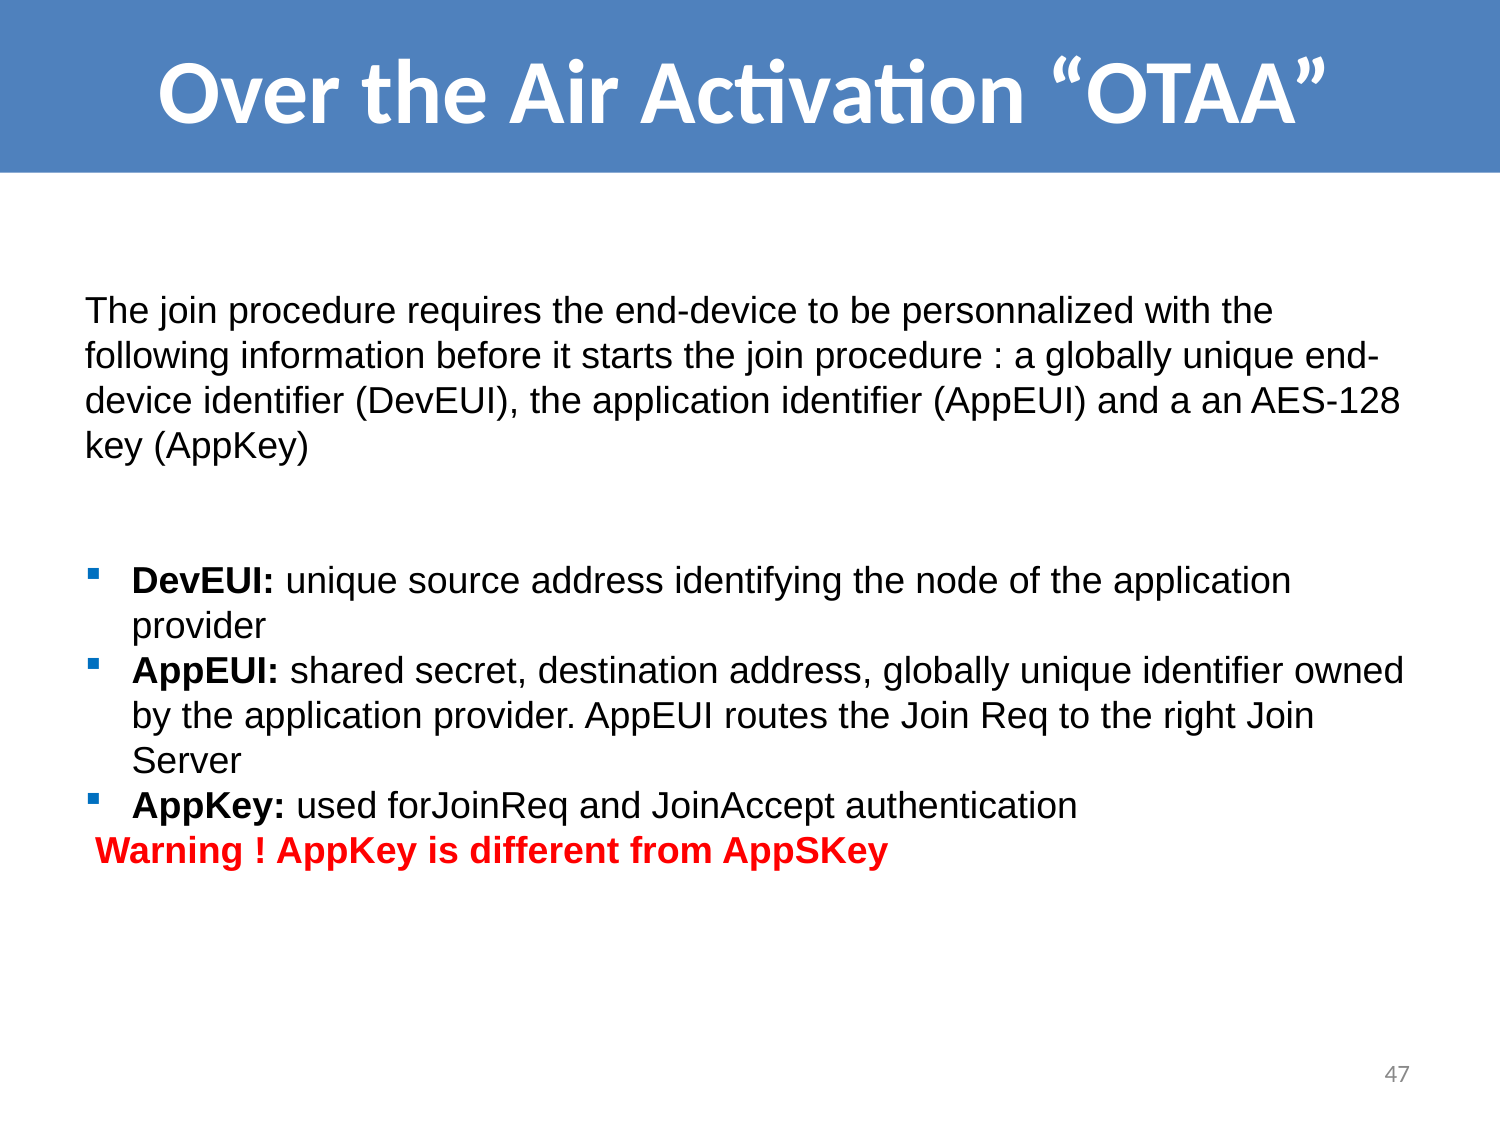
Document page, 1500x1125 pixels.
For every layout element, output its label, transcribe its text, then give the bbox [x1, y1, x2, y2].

slide_number 47 [1074, 1042, 1425, 1103]
text_box [0, 0, 1500, 175]
title Over the Air Activation “OTAA” [41, 0, 1471, 173]
text_box The join procedure requires the end-device to be personnalized with the following information before it starts the join procedure : a globally unique end-device identifier (DevEUI), the application identifier (AppEUI) and a an AES-128 key (AppKey) DevEUI: unique source address identifying the node of the application provider AppEUI: shared secret, destination address, globally unique identifier owned by the application provider. AppEUI routes the Join Req to the right Join Server AppKey: used forJoinReq and JoinAccept authentication Warning ! AppKey is different from AppSKey [69, 243, 1442, 879]
